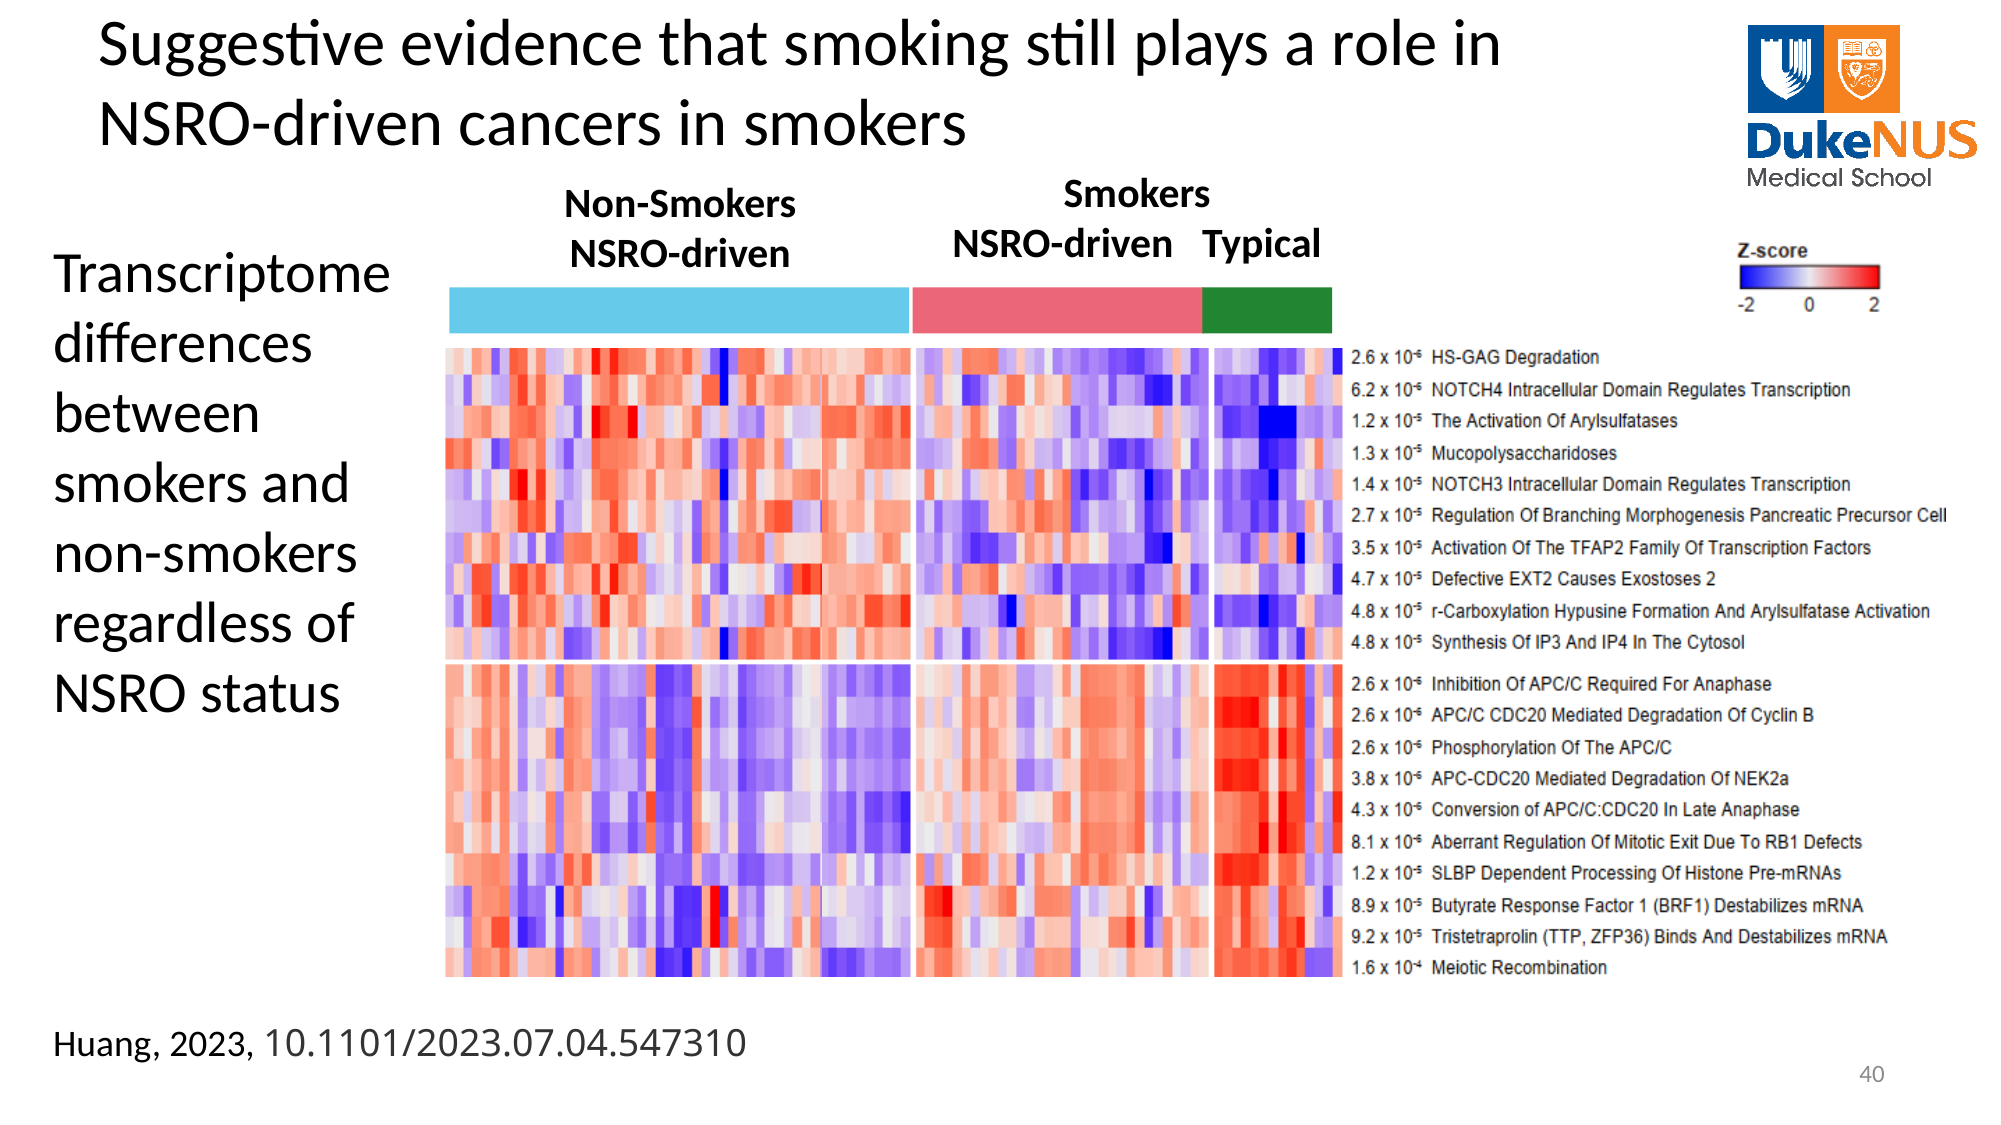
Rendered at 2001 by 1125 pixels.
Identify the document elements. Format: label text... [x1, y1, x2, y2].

slide_number 40 [1433, 1042, 1900, 1103]
text_box Smokers NSRO-driven Typical [923, 158, 1351, 274]
text_box Huang, 2023, 10.1101/2023.07.04.547310 [38, 1012, 793, 1072]
picture [1737, 12, 1978, 189]
title Suggestive evidence that smoking still plays a role in NSRO-driven cancers in smokers [83, 3, 1688, 155]
picture [1710, 210, 1911, 333]
text_box Transcriptome differences between smokers and non-smokers regardless of NSRO status [38, 226, 452, 732]
text_box Non-Smokers NSRO-driven [467, 168, 894, 284]
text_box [362, 287, 1947, 978]
